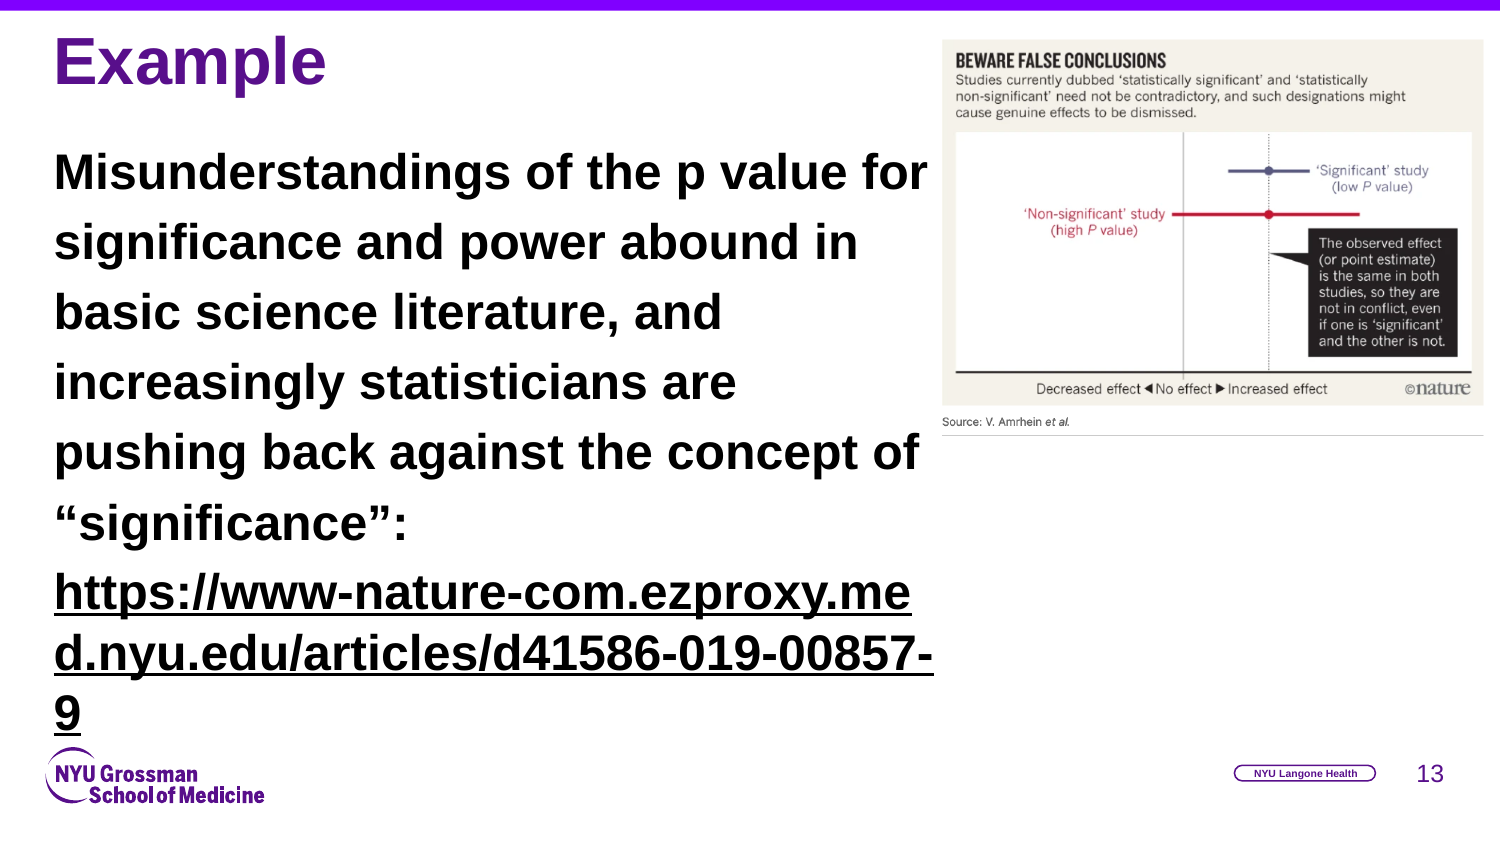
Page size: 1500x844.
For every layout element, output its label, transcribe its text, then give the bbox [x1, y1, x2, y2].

list Misunderstandings of the p value for significance and power abound in basic science literature, and increasingly statisticians are pushing back against the concept of “significance”: https://www-nature-com.ezproxy.med.nyu.edu/articles/d41586-019-00857-9 [53, 128, 938, 653]
title Example [53, 17, 1419, 128]
picture [937, 33, 1500, 438]
footer NYU Langone Health [1233, 764, 1377, 782]
slide_number ‹#› [1397, 761, 1445, 785]
